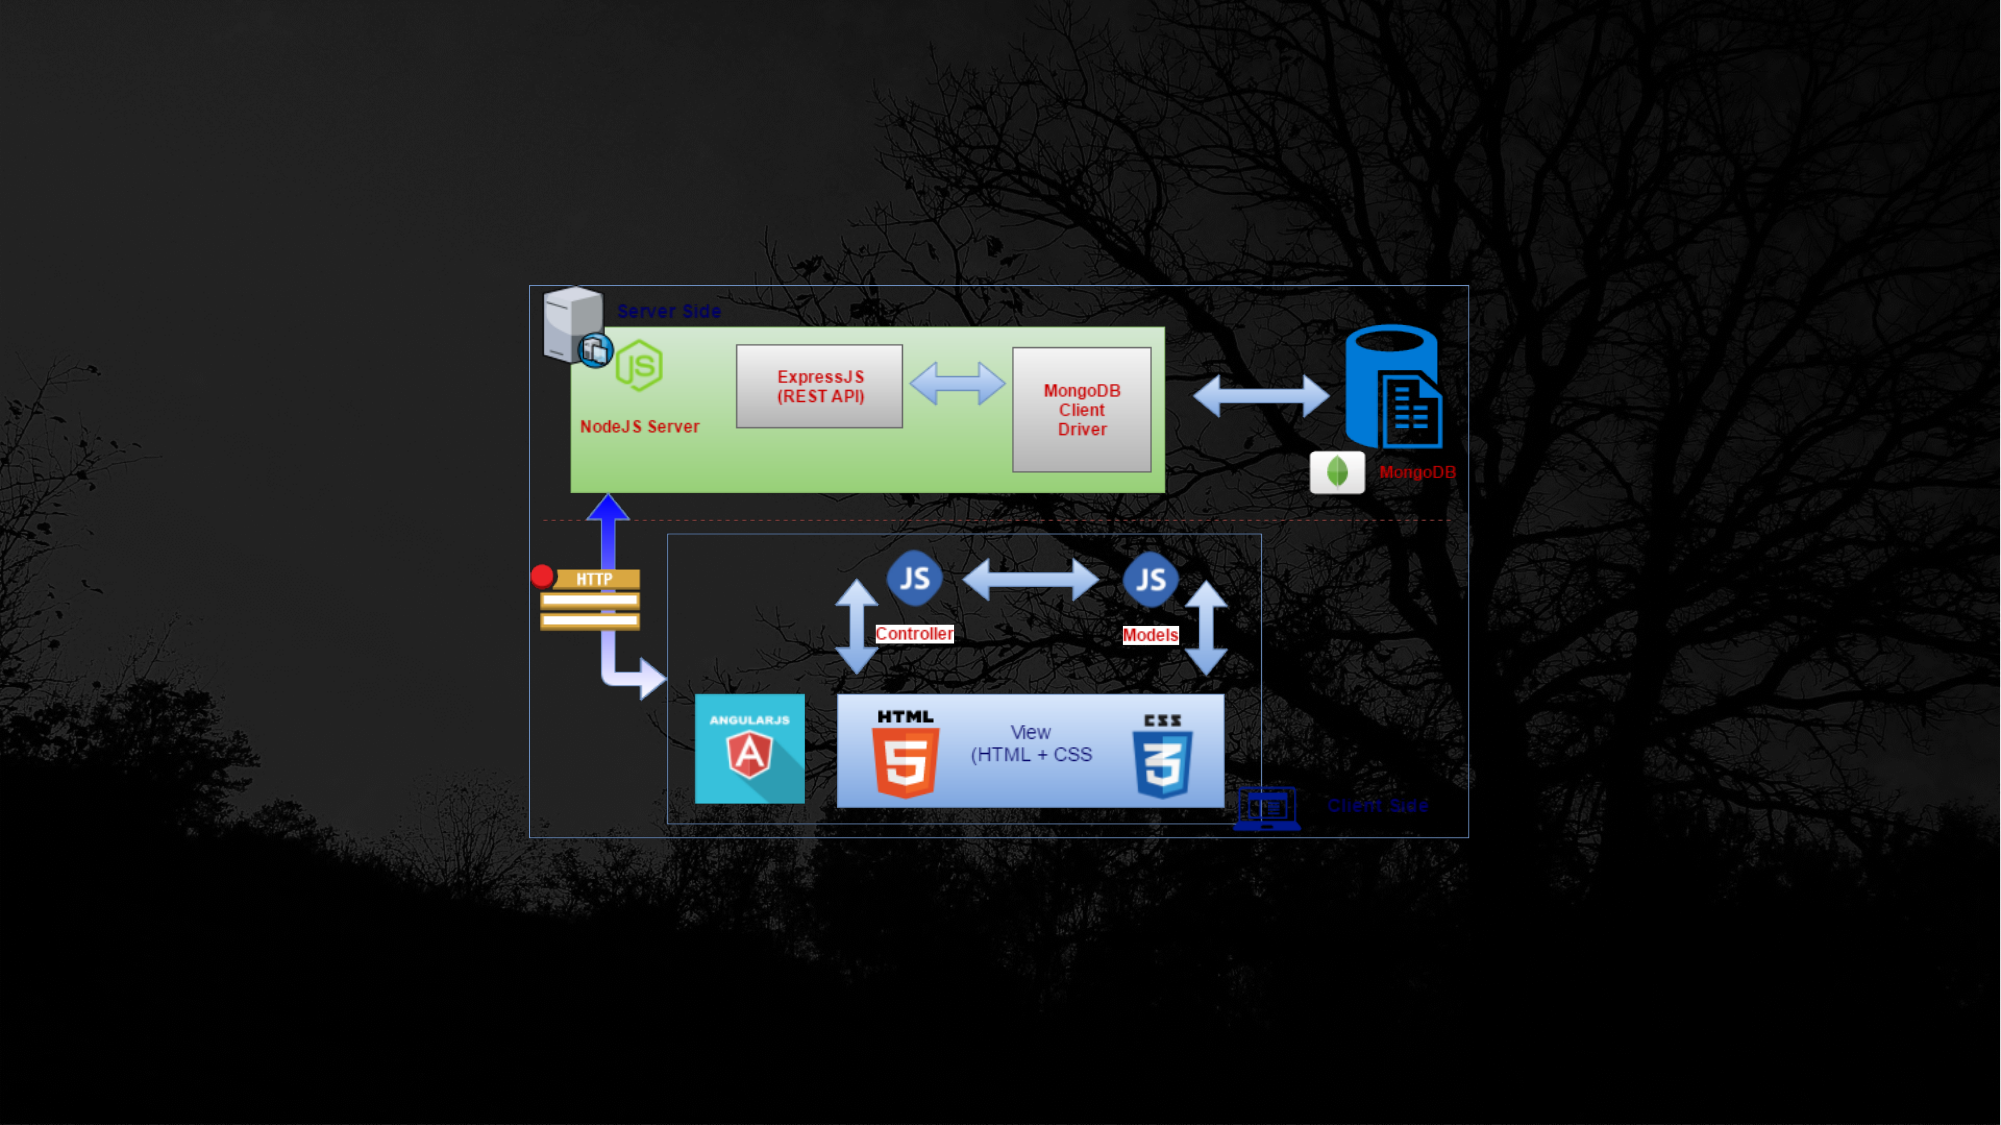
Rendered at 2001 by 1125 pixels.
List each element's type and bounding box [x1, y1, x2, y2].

text_box [0, 0, 2000, 1125]
picture [529, 285, 1471, 840]
